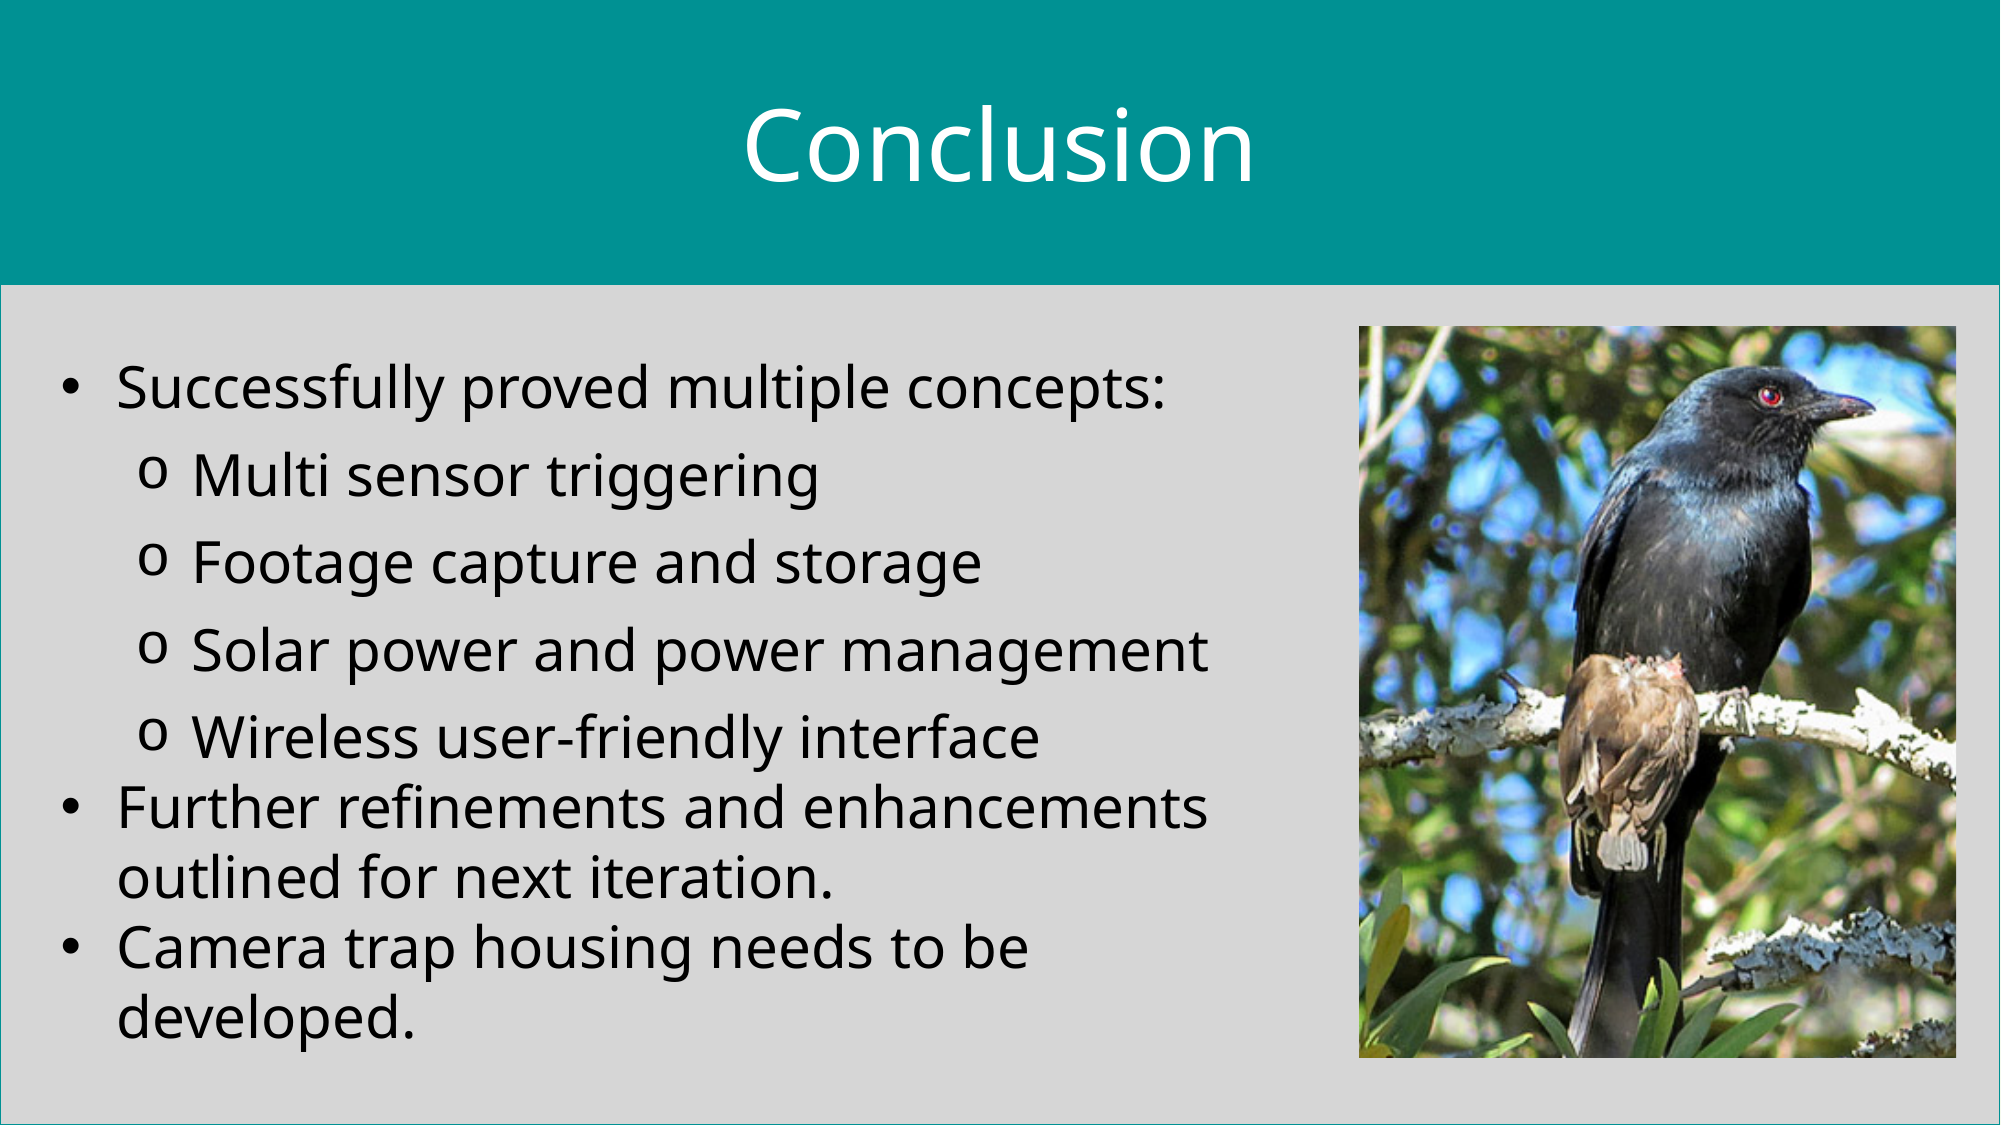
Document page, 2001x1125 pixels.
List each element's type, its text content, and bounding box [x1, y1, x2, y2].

text_box [0, 285, 2000, 1125]
text_box Conclusion [0, 0, 2000, 285]
text_box Successfully proved multiple concepts: Multi sensor triggering Footage capture and storage Solar power and power management Wireless user-friendly interface Further refinements and enhancements outlined for next iteration. Camera trap housing needs to be developed. [45, 325, 1352, 1125]
picture [1353, 326, 1957, 1059]
